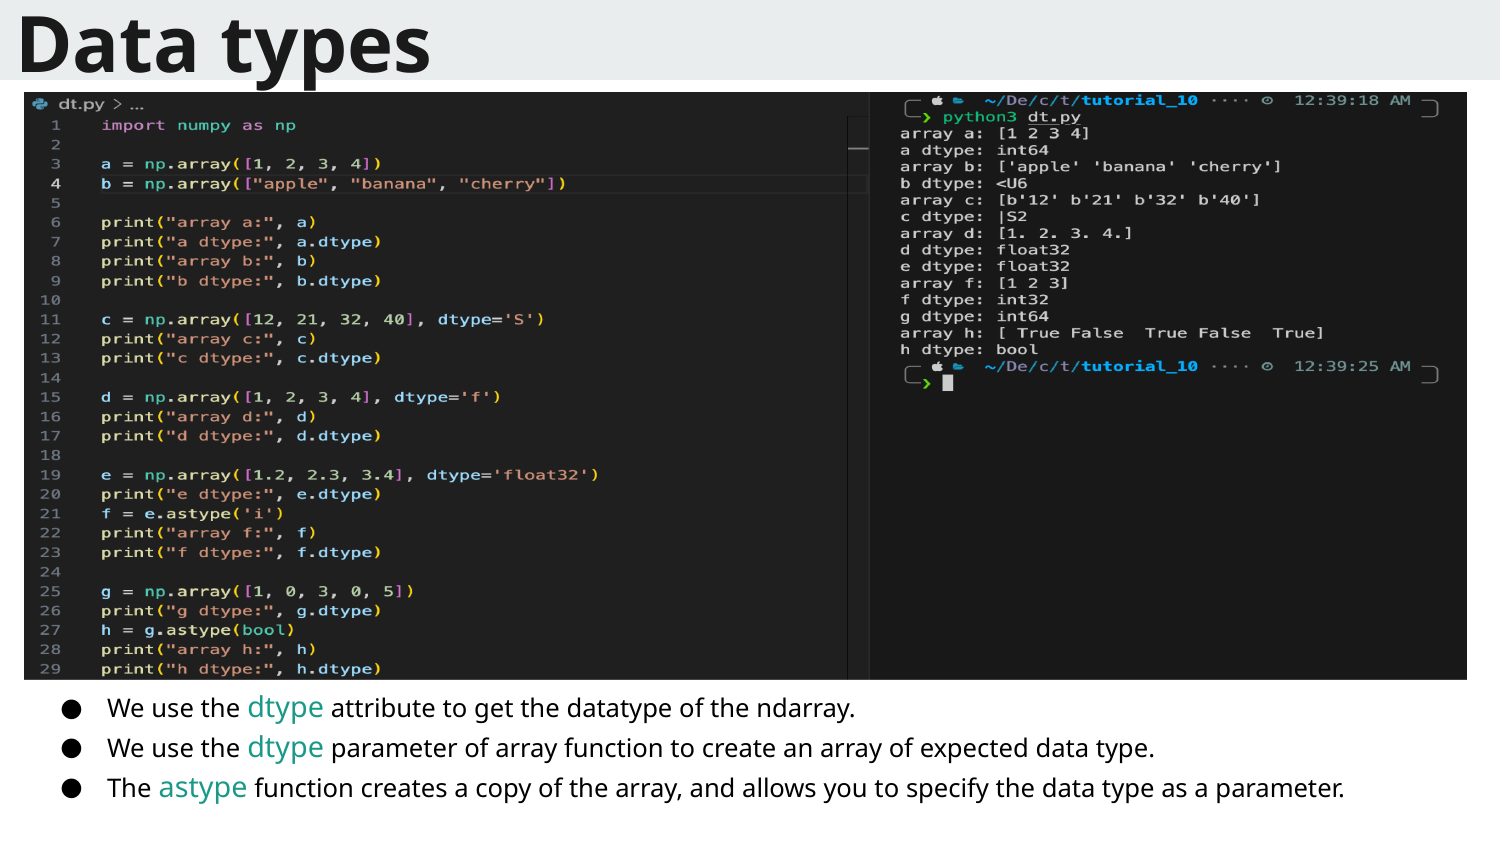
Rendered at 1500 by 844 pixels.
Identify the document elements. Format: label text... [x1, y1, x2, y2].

list We use the dtype attribute to get the datatype of the ndarray. We use the dtype parameter of array function to create an array of expected data type. The astype function creates a copy of the array, and allows you to specify the data type as a parameter. [24, 687, 1466, 844]
title Data types [0, 0, 1262, 68]
picture [24, 92, 1467, 680]
